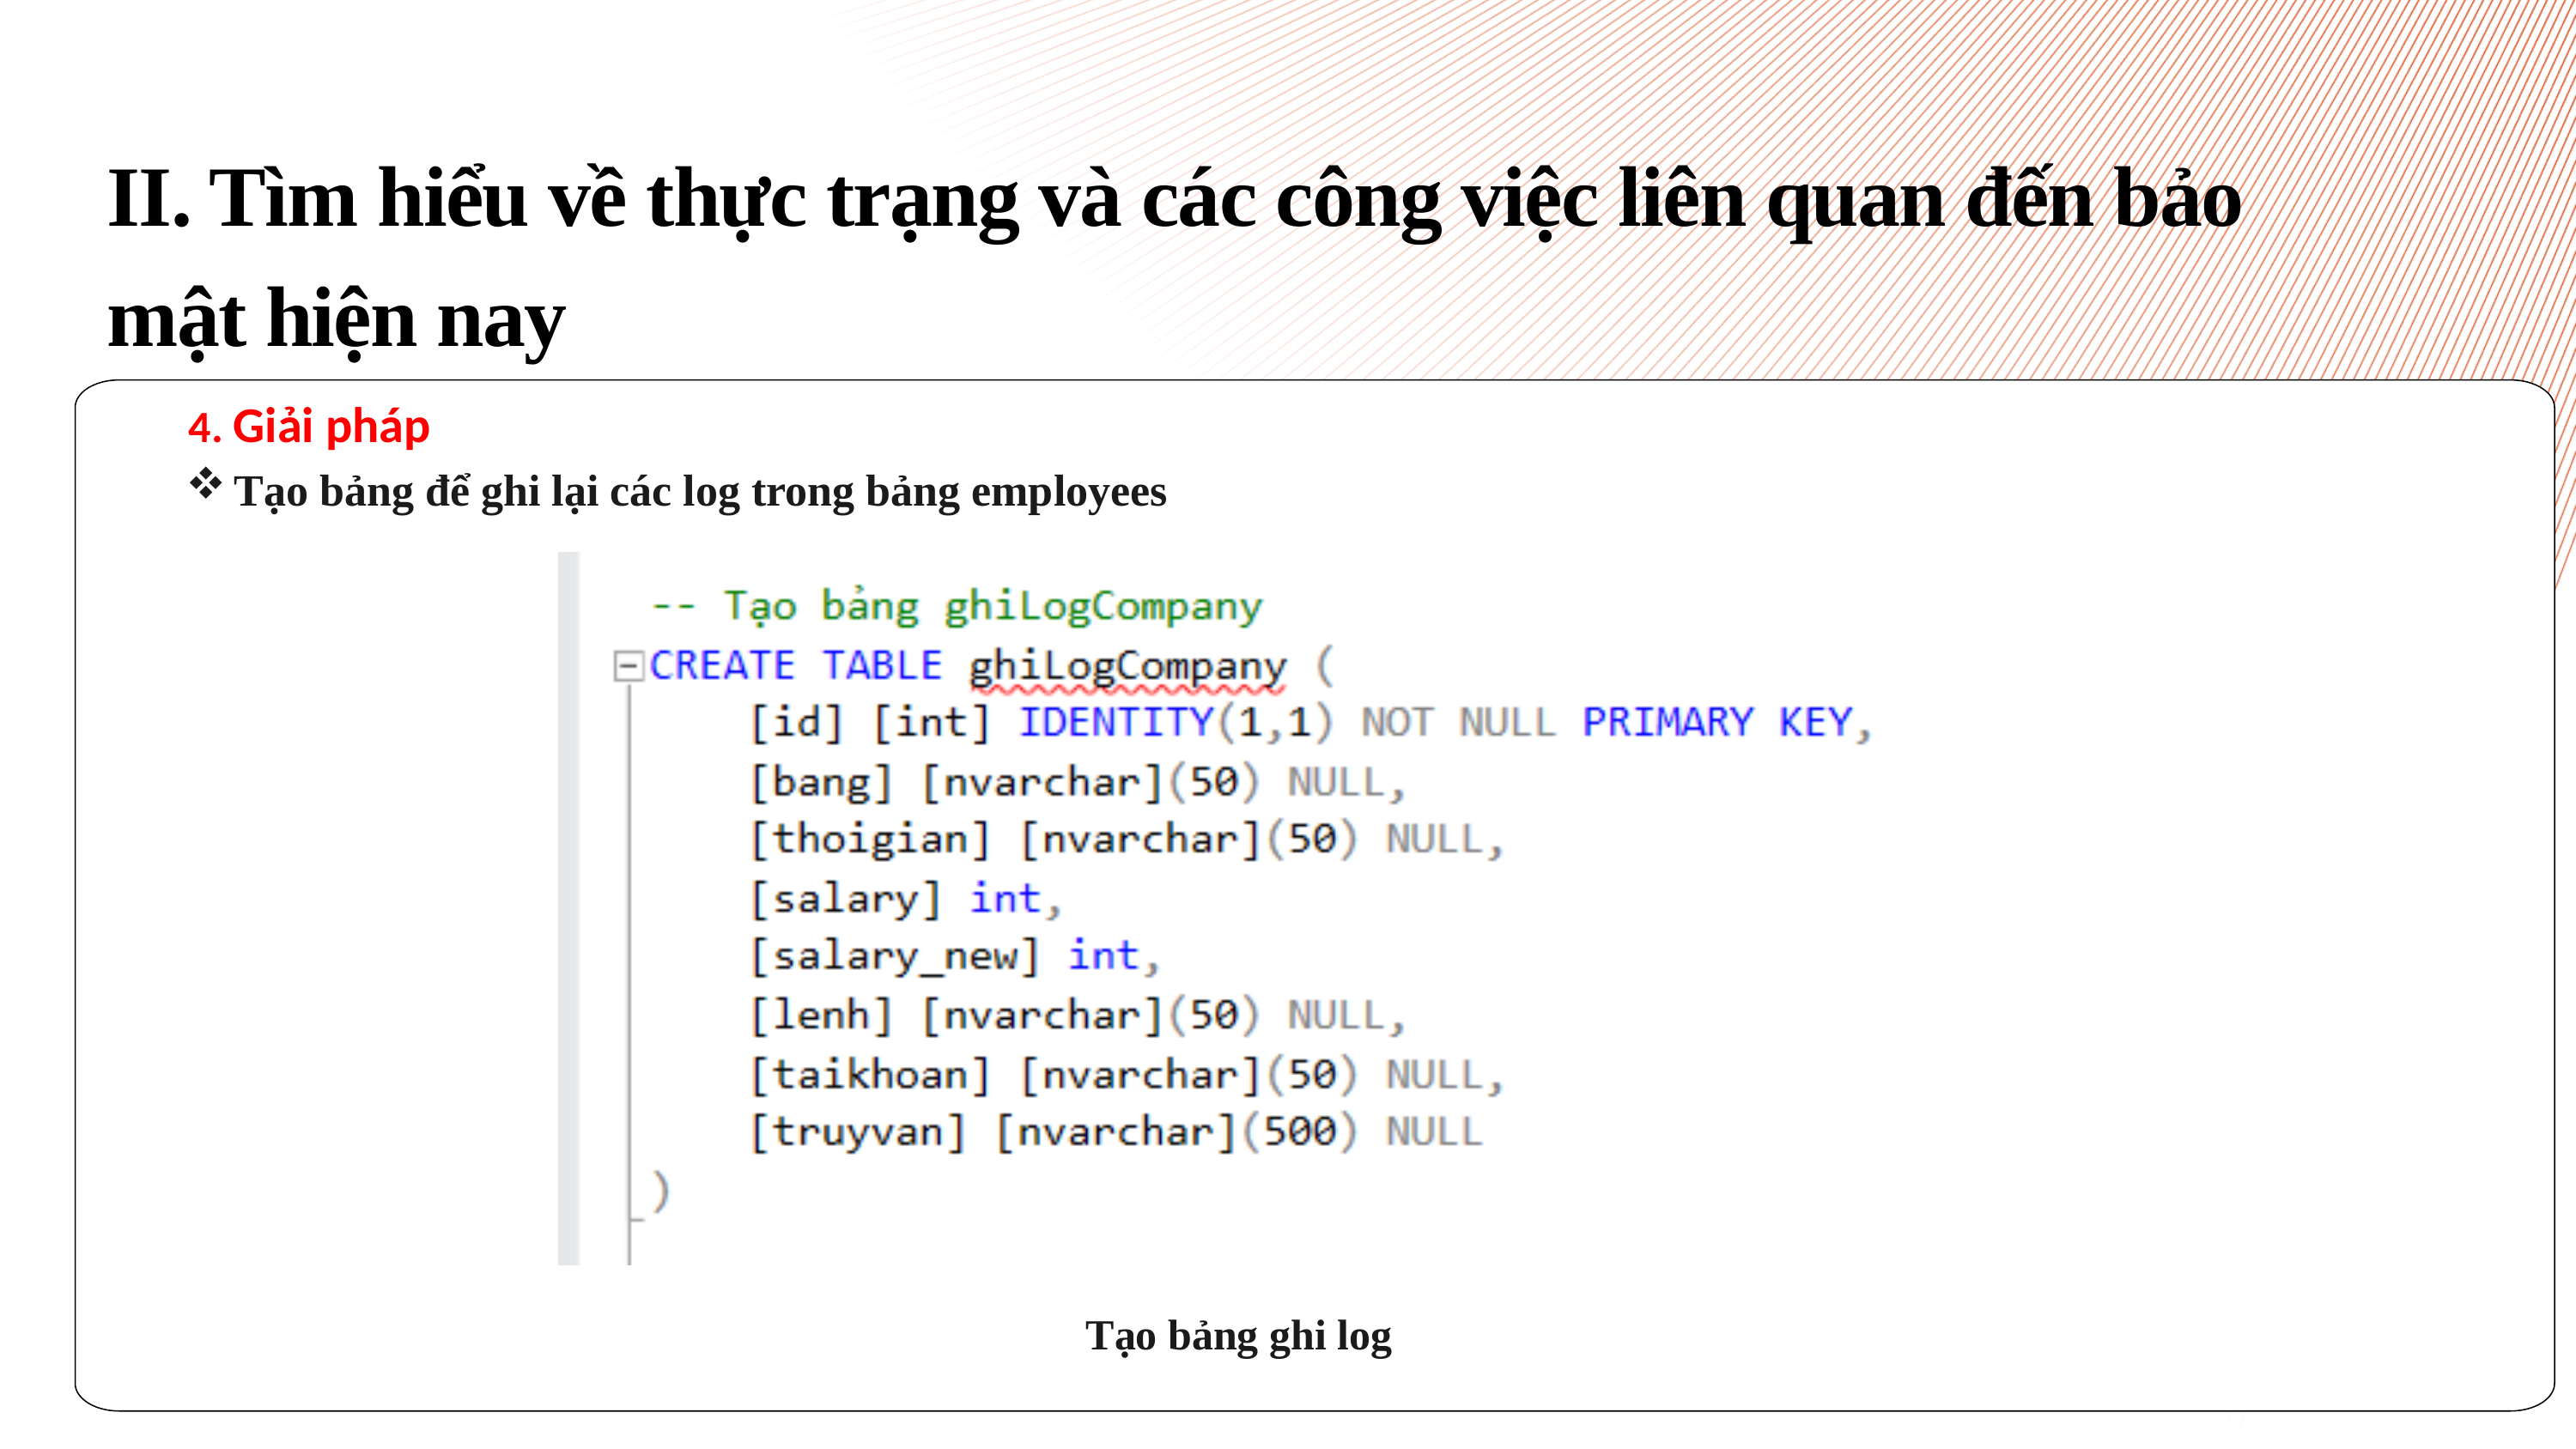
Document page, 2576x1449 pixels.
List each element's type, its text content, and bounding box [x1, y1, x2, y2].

text_box [802, 0, 2576, 1431]
text_box II. Tìm hiểu về thực trạng và các công việc liên quan đến bảo mật hiện nay [106, 123, 2297, 364]
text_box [75, 379, 2555, 1411]
picture [557, 552, 1976, 1265]
